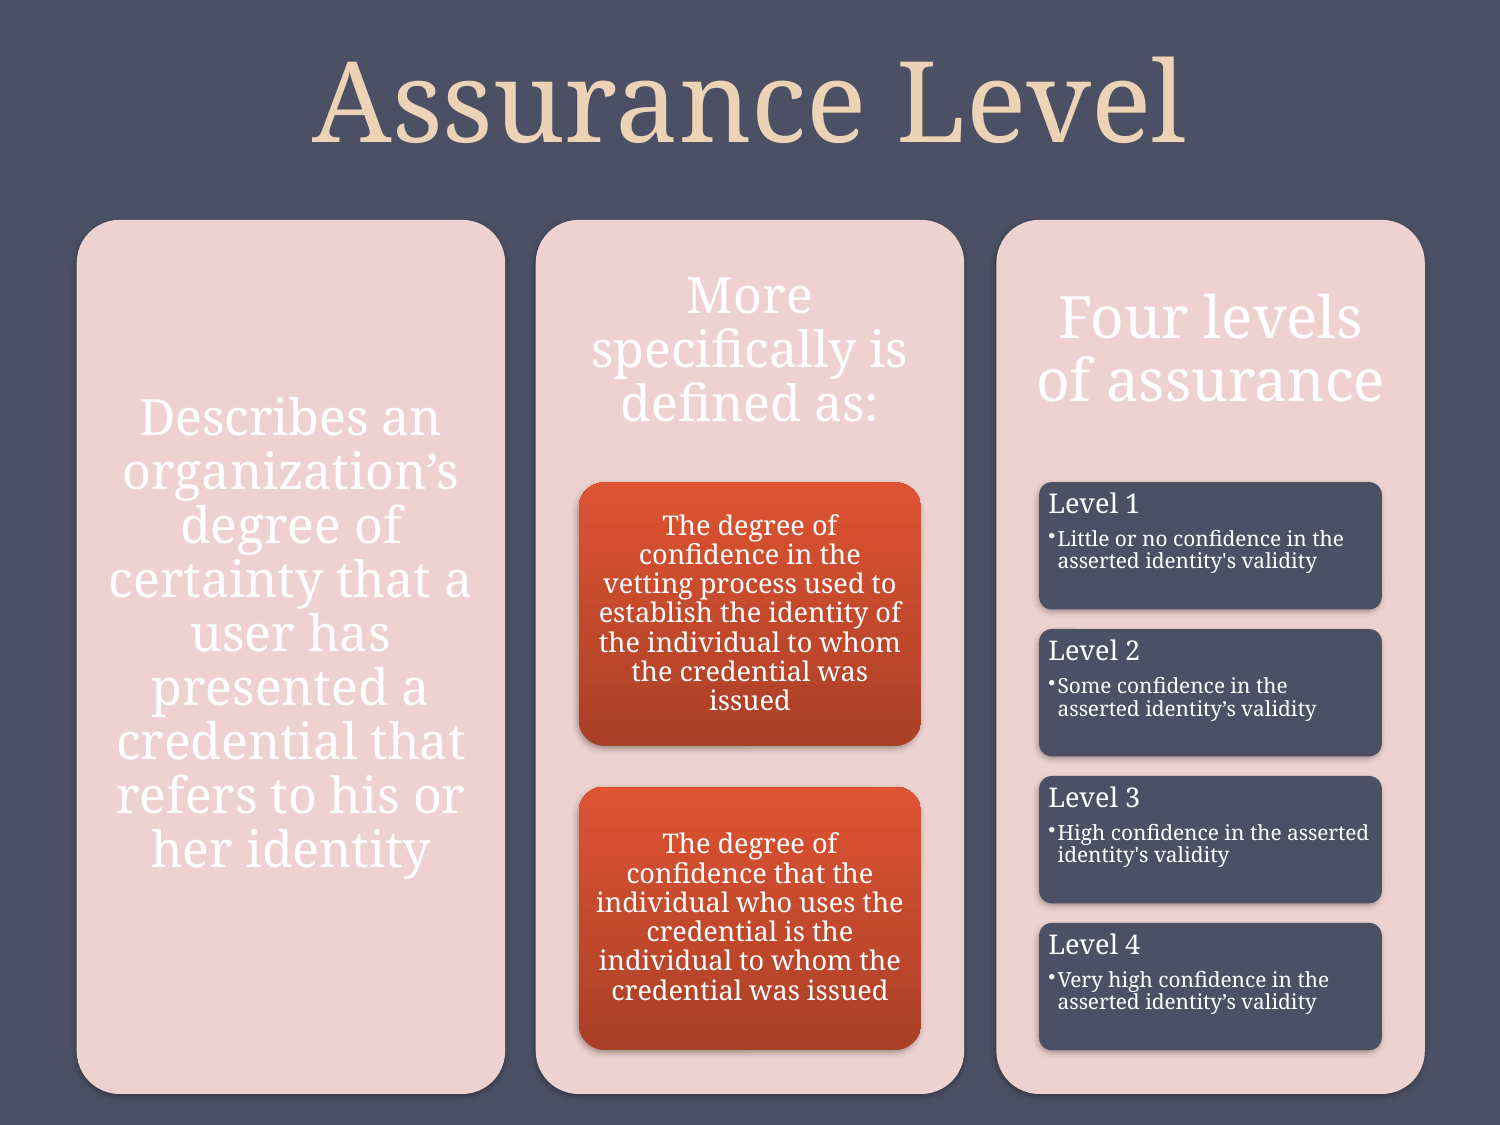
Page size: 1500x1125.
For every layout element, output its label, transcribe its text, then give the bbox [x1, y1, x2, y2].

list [74, 219, 1426, 1095]
title Assurance Level [75, 0, 1425, 173]
